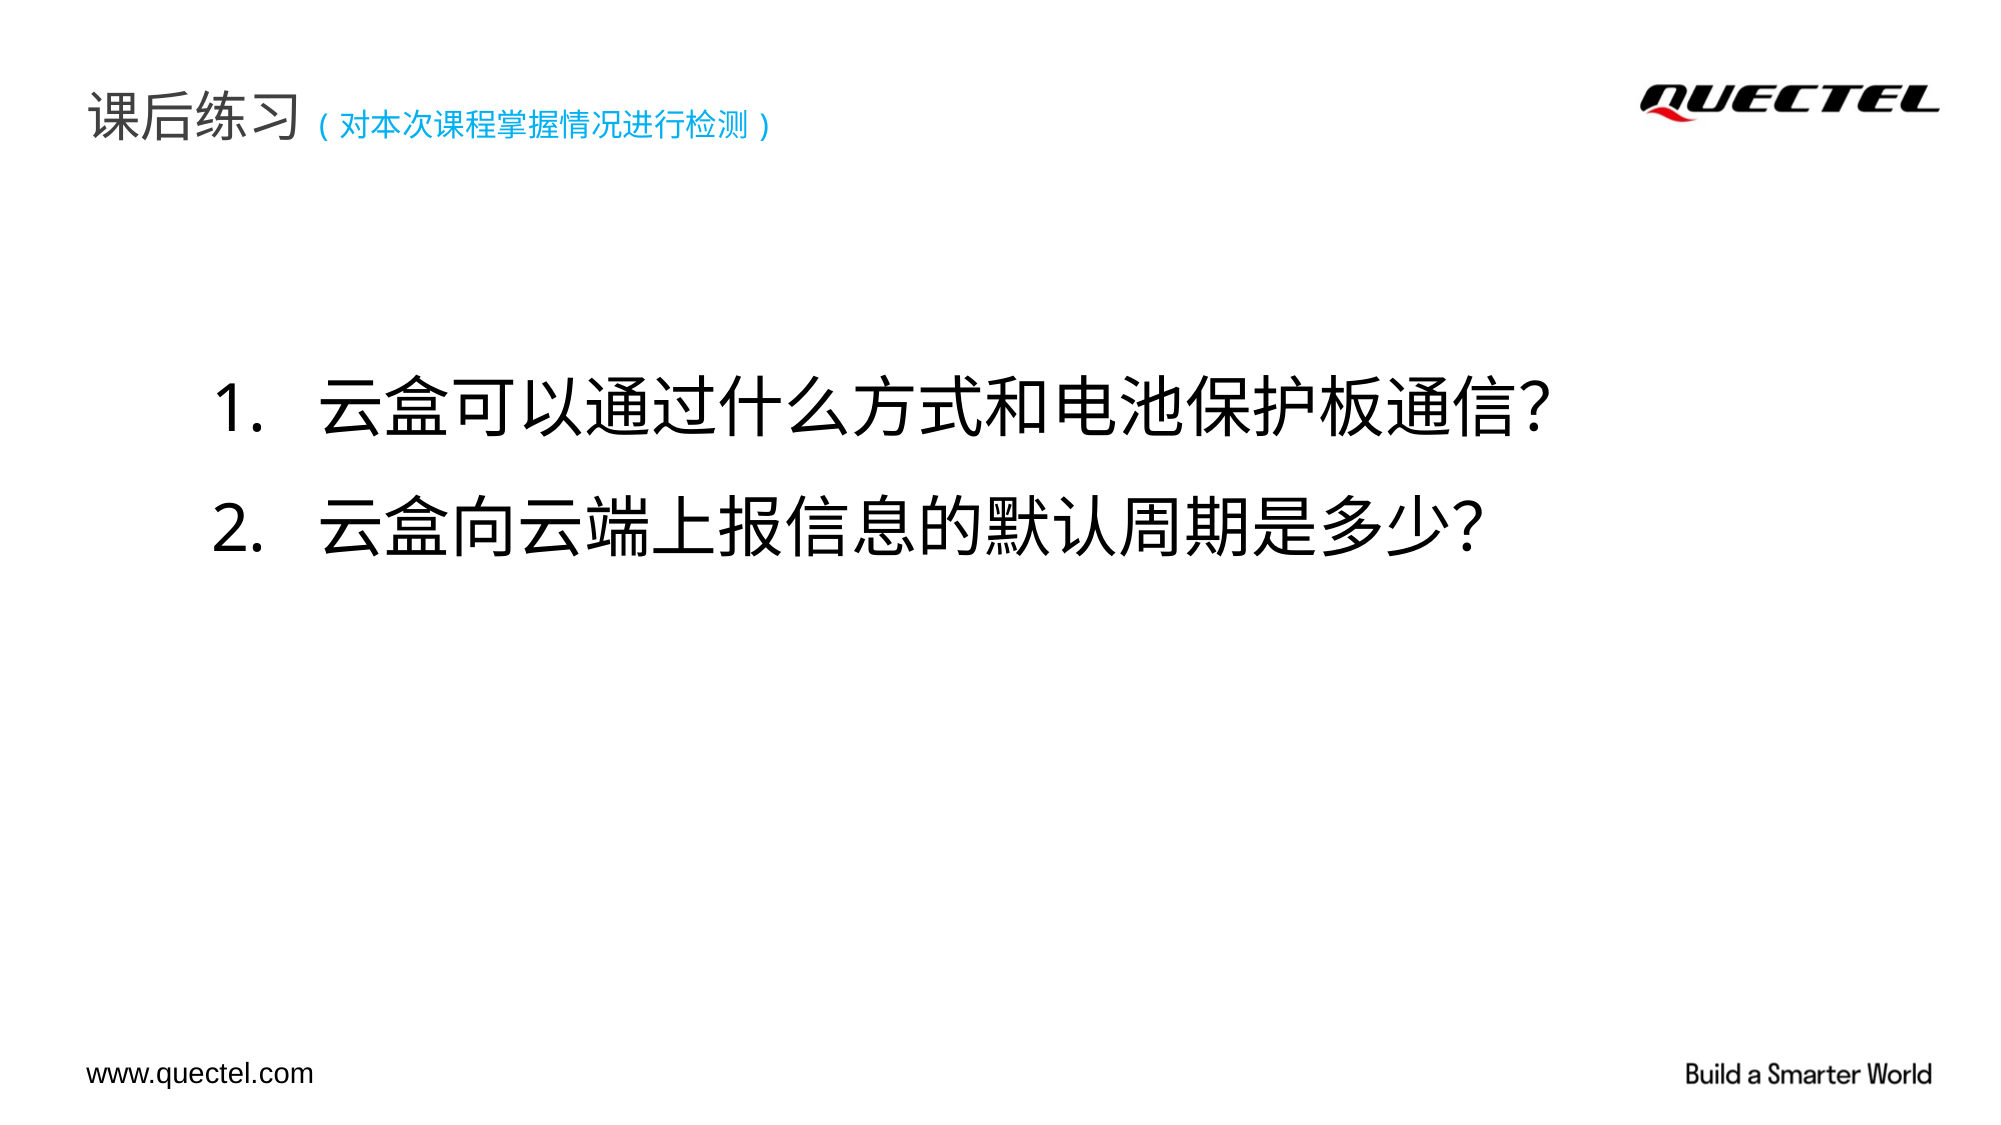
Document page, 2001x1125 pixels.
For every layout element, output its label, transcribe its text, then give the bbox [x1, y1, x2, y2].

picture [1637, 1015, 1981, 1125]
text_box 云盒可以通过什么方式和电池保护板通信？ 云盒向云端上报信息的默认周期是多少？ [196, 317, 1733, 572]
title 课后练习(对本次课程掌握情况进行检测) [71, 82, 1887, 156]
picture [1595, 32, 1985, 165]
